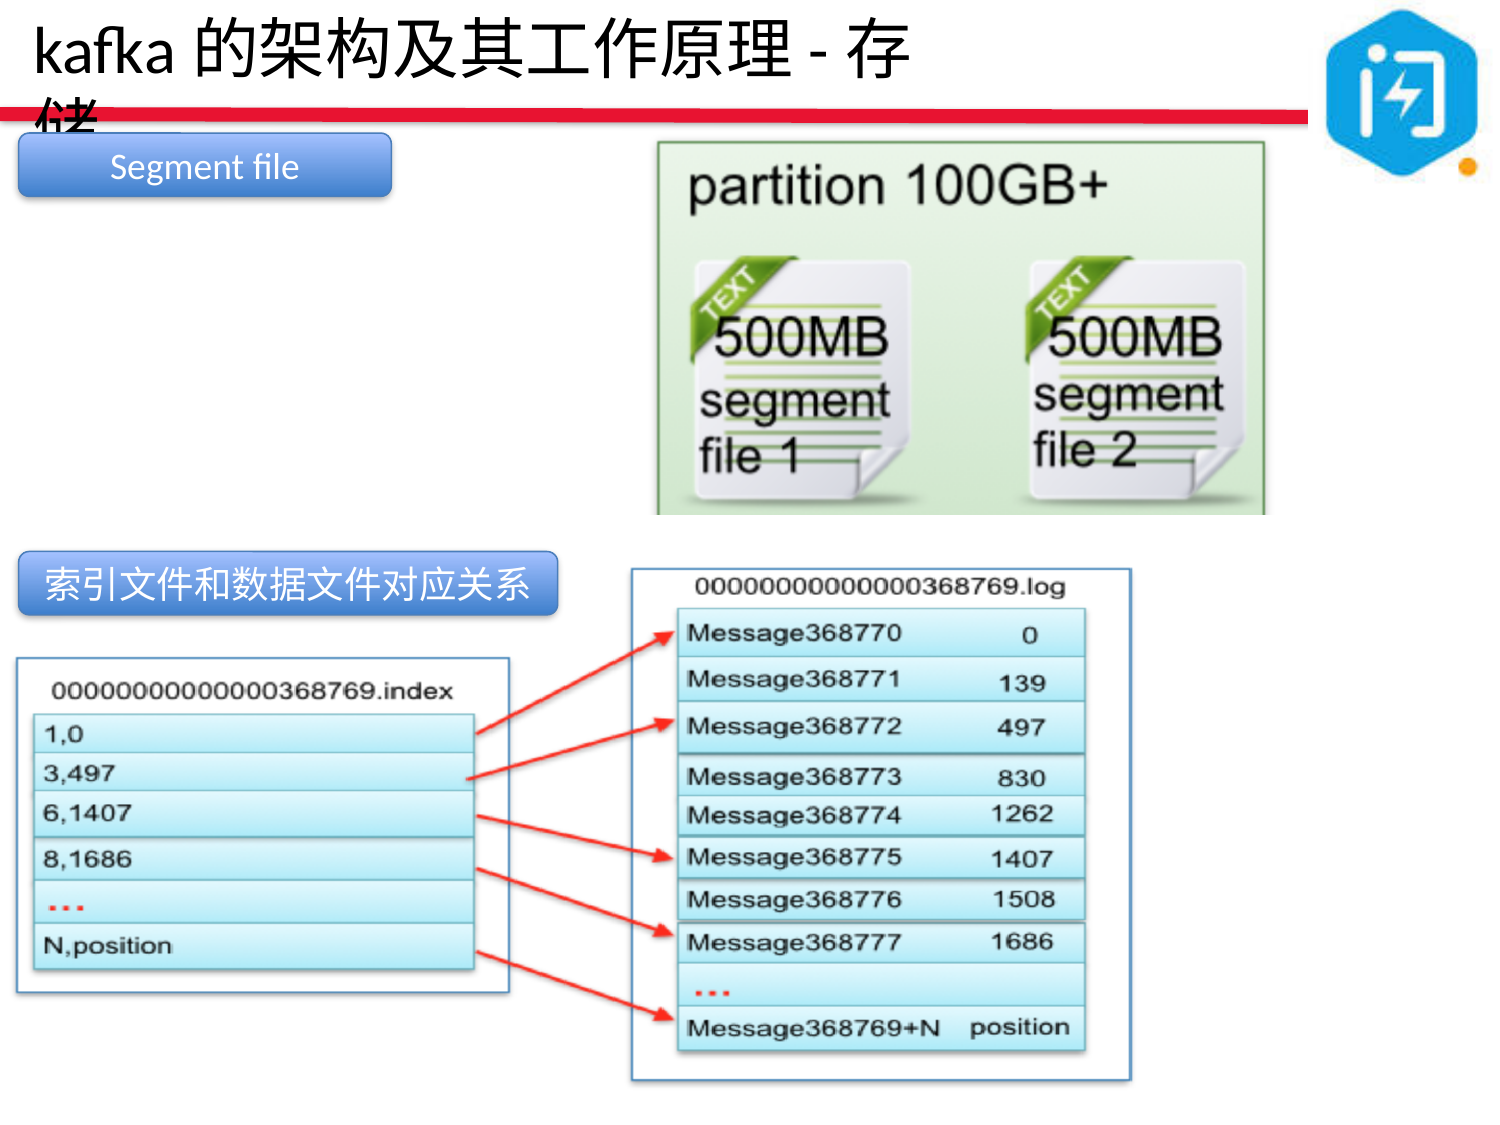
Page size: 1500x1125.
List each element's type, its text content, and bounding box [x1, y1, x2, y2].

text_box kafka的架构及其工作原理-存储 [18, 0, 980, 175]
text_box Segment file [17, 132, 393, 198]
picture [646, 132, 1275, 515]
picture [0, 551, 1205, 1102]
picture [1308, 0, 1497, 188]
